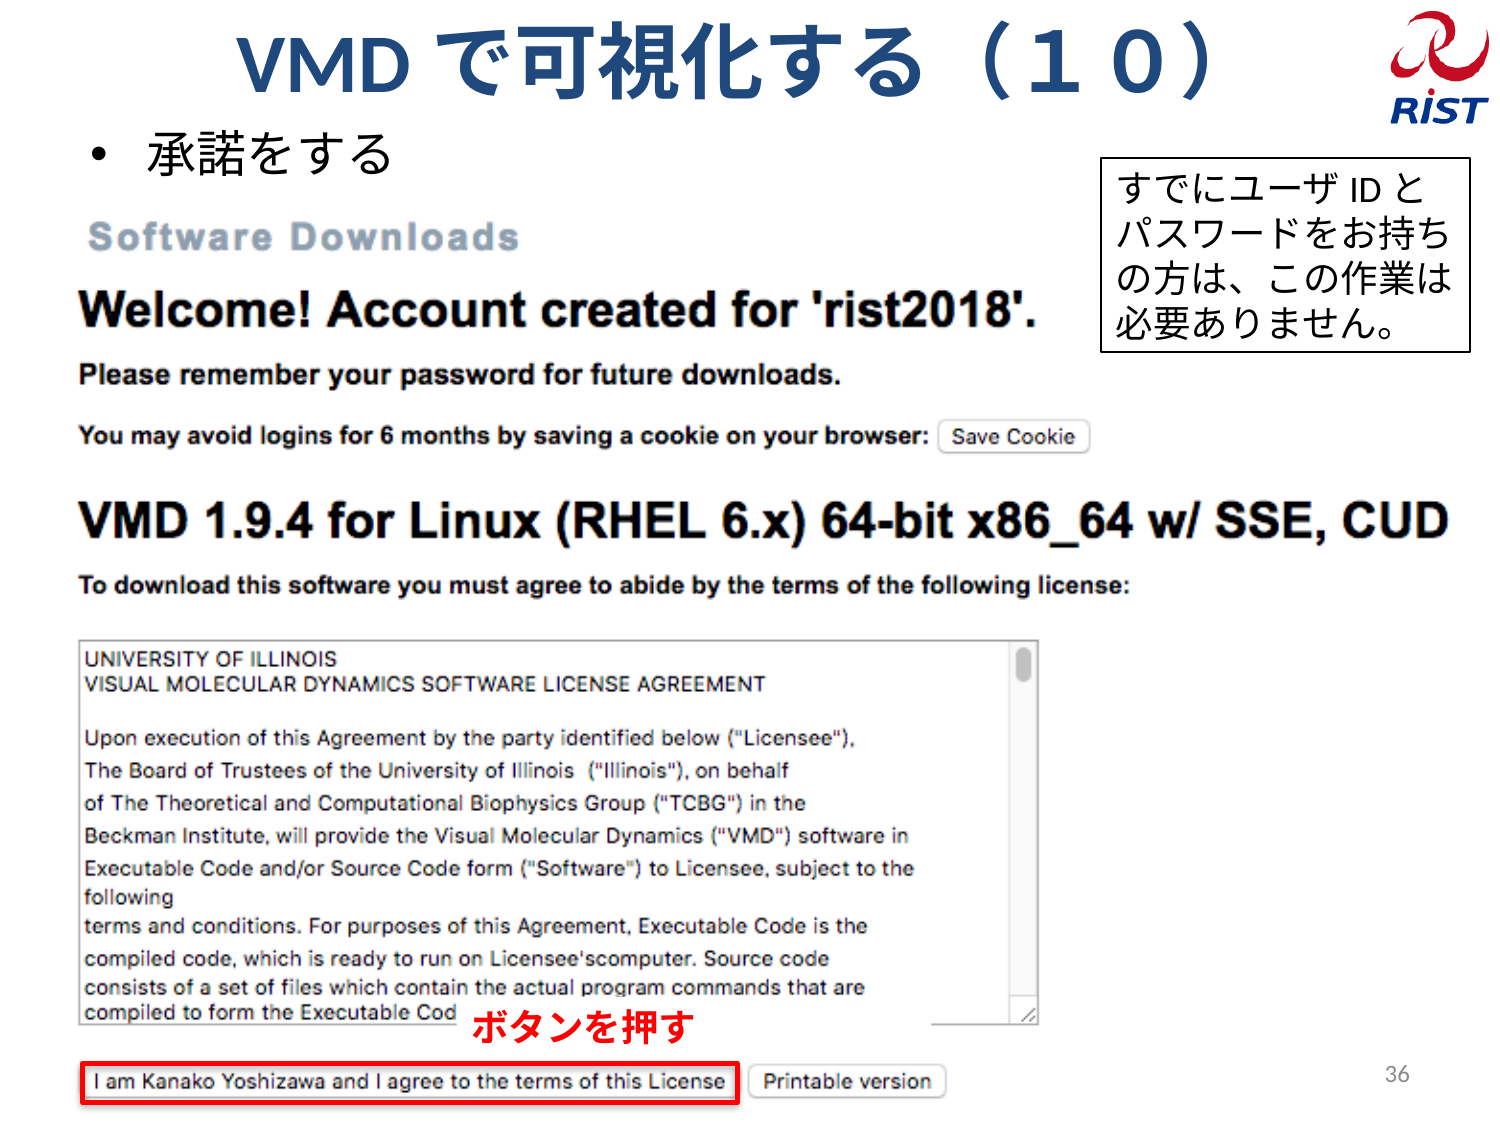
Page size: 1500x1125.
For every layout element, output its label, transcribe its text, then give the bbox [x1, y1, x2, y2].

picture [49, 195, 1488, 1116]
title VMDで可視化する（１０） [75, 1, 1425, 118]
picture [1379, 0, 1500, 135]
text_box すでにユーザIDとパスワードをお持ちの方は、この作業は必要ありません。 [1100, 157, 1471, 193]
list 承諾をする [75, 115, 1399, 193]
